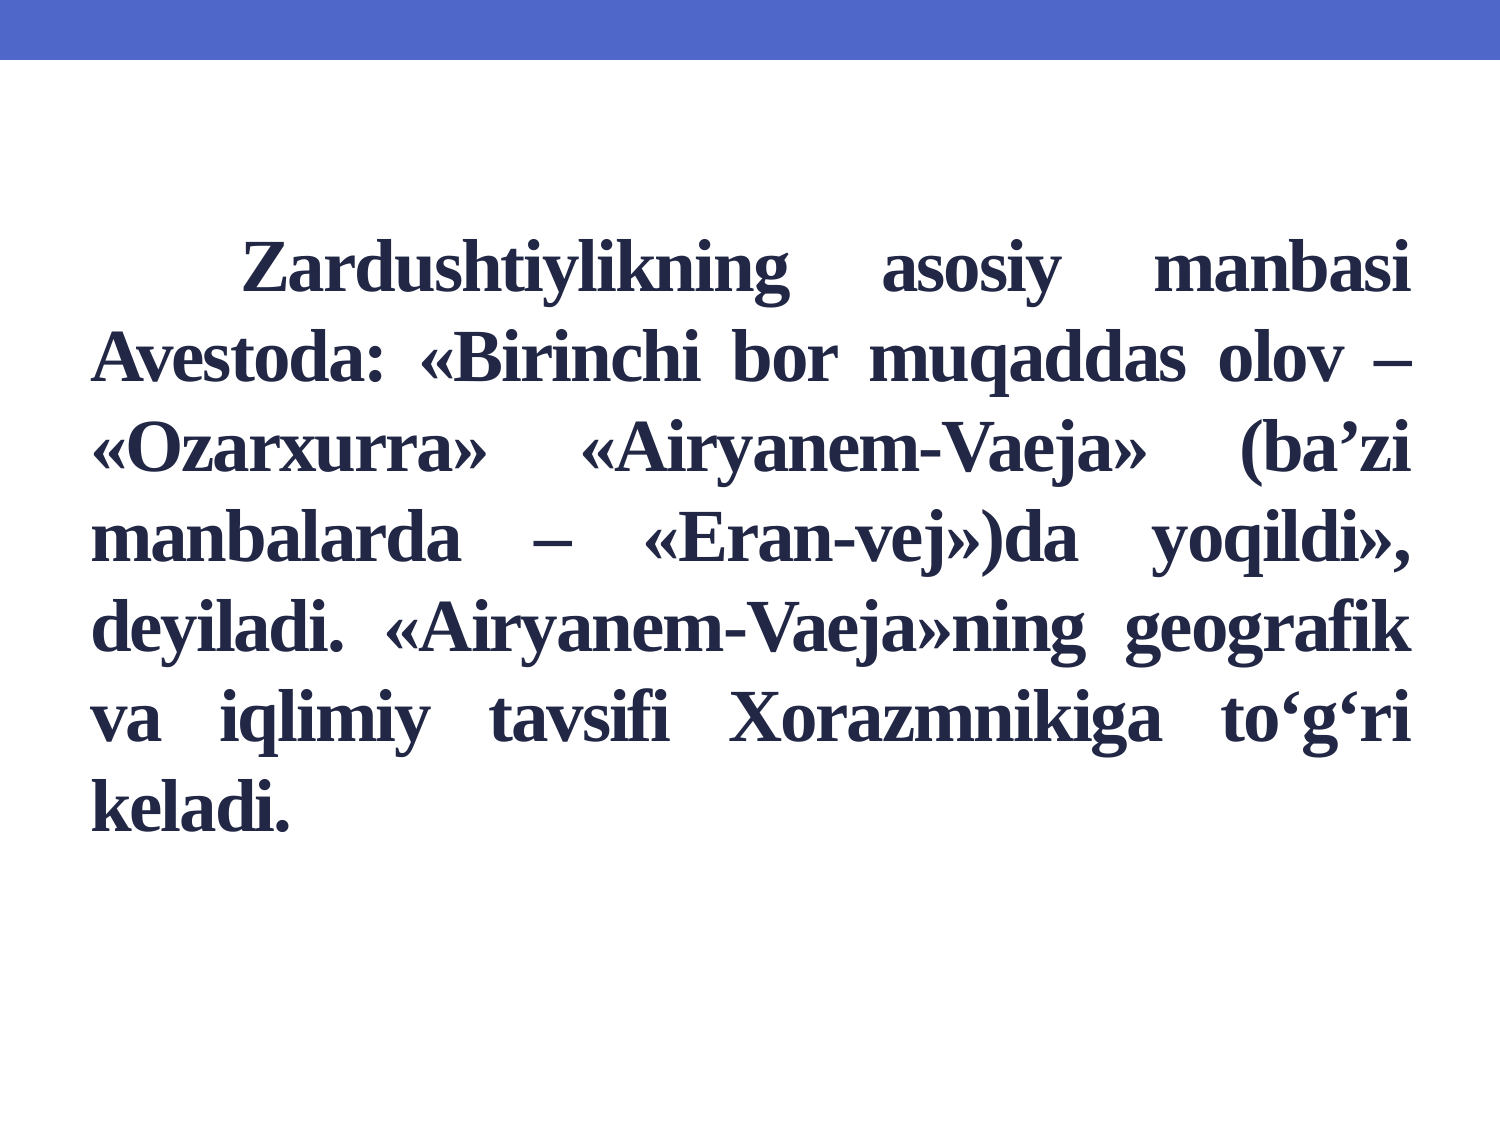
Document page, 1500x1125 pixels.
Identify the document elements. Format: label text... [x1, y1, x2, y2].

title Zardushtiylikning asosiy manbasi Avestoda: «Birinchi bor muqaddas olov – «Ozarxurra» «Airyanem-Vaeja» (ba’zi manbalarda – «Eran-vej»)da yoqildi», deyiladi. «Airyanem-Vaeja»ning geografik va iqlimiy tavsifi Xorazmnikiga to‘g‘ri keladi. [75, 87, 1425, 977]
